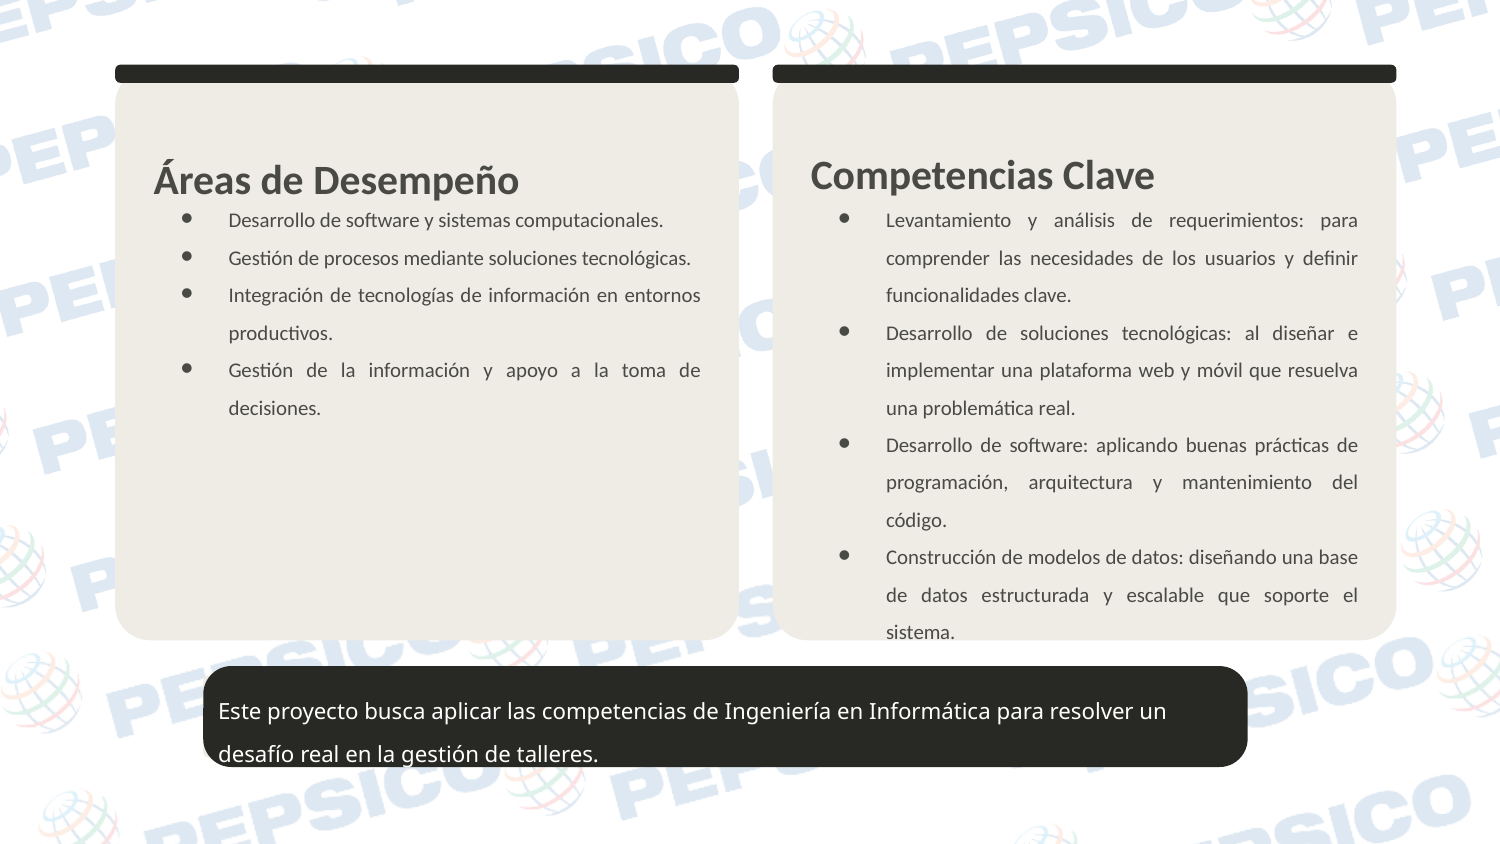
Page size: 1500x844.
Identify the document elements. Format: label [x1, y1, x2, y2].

text_box [0, 0, 1500, 844]
text_box [115, 43, 1397, 641]
